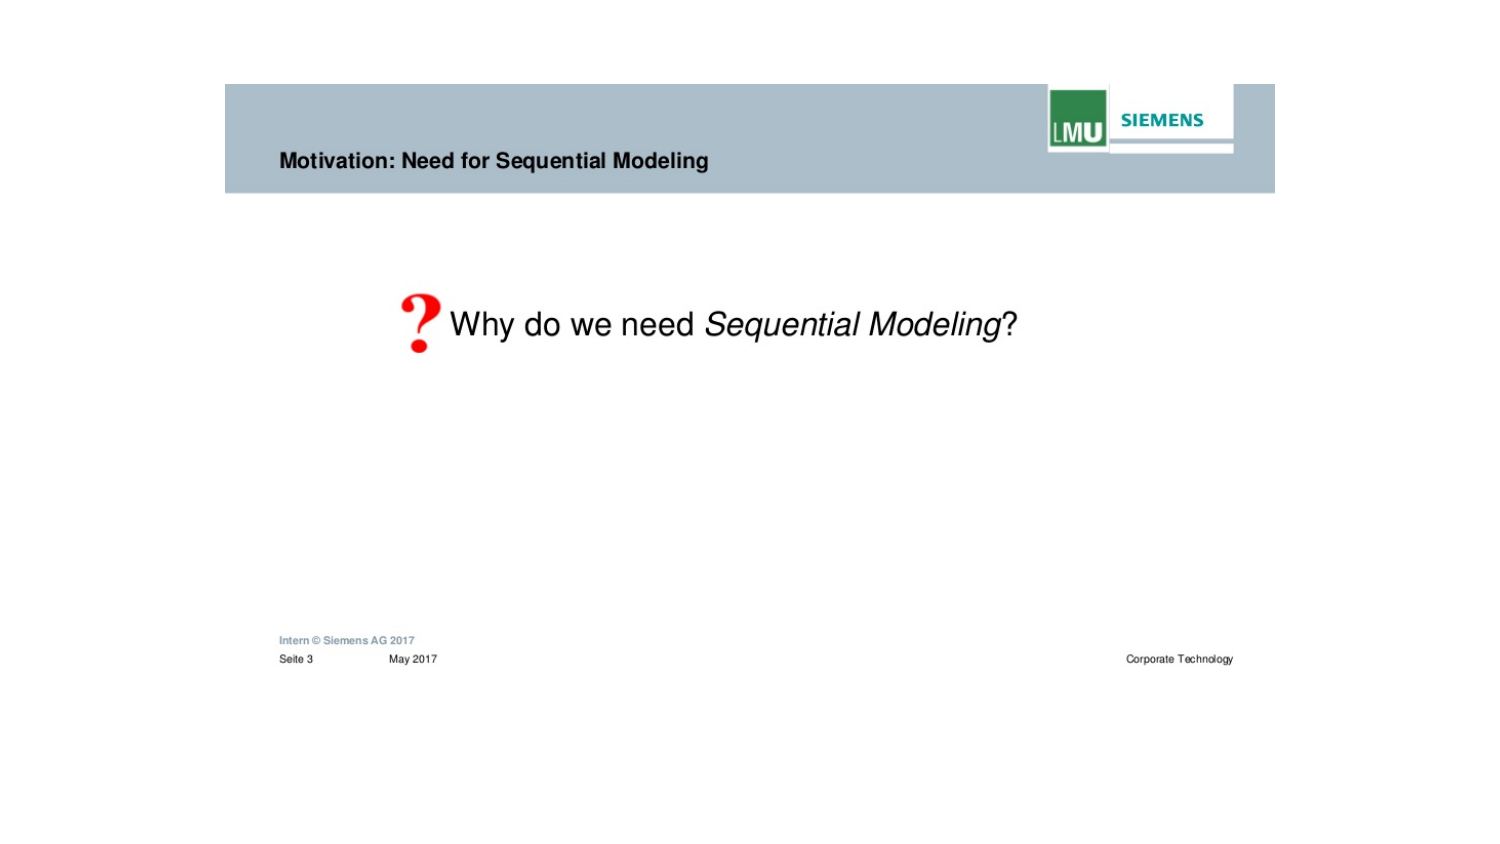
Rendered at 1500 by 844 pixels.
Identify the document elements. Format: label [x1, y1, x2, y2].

picture [224, 84, 1276, 676]
